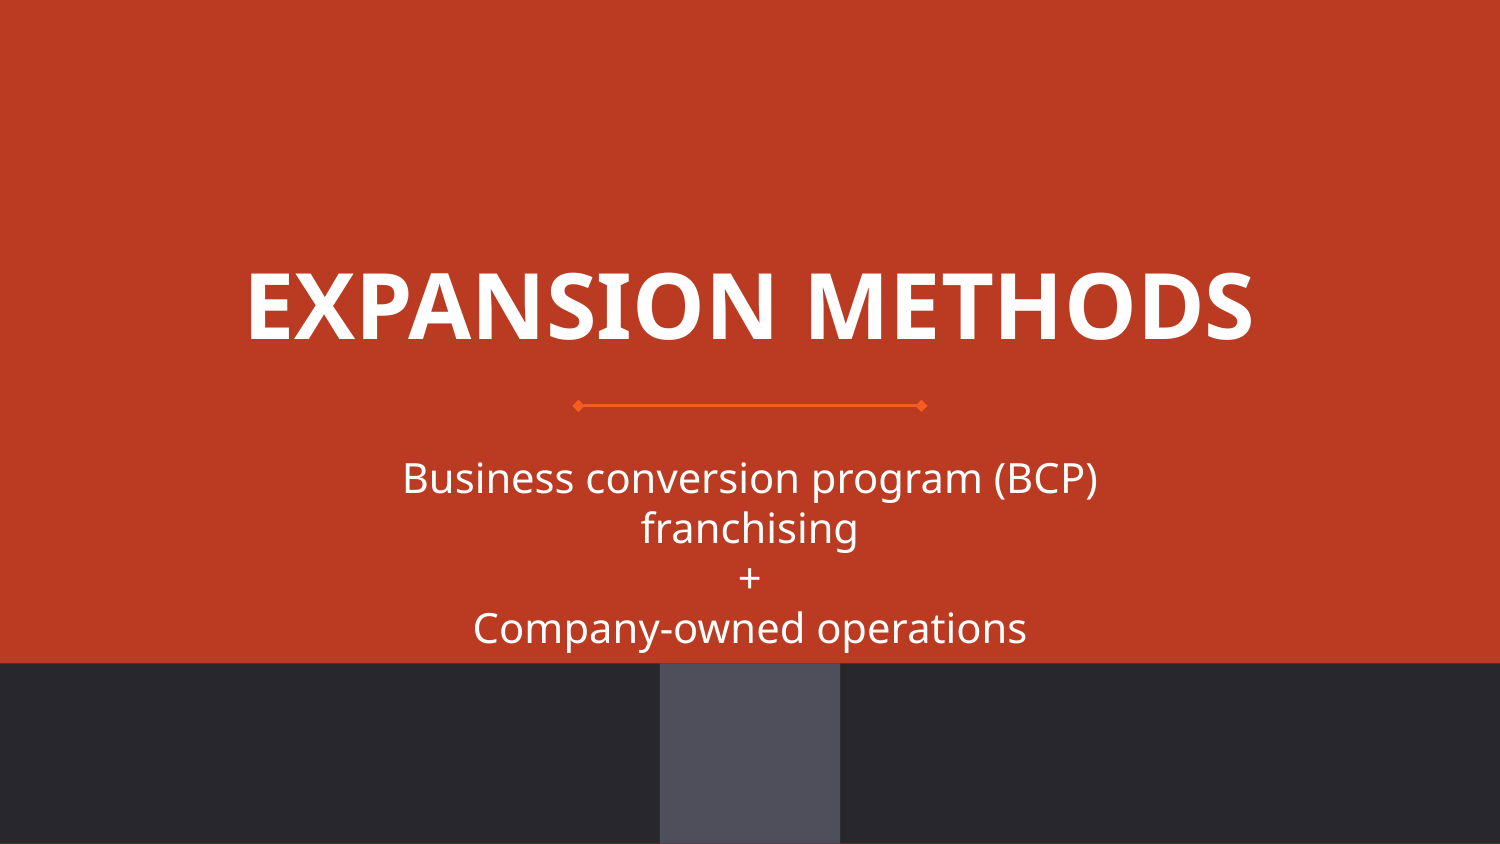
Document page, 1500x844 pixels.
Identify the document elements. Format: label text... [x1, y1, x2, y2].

subtitle Business conversion program (BCP) franchising + Company-owned operations [284, 437, 1216, 612]
title EXPANSION METHODS [190, 182, 1310, 373]
